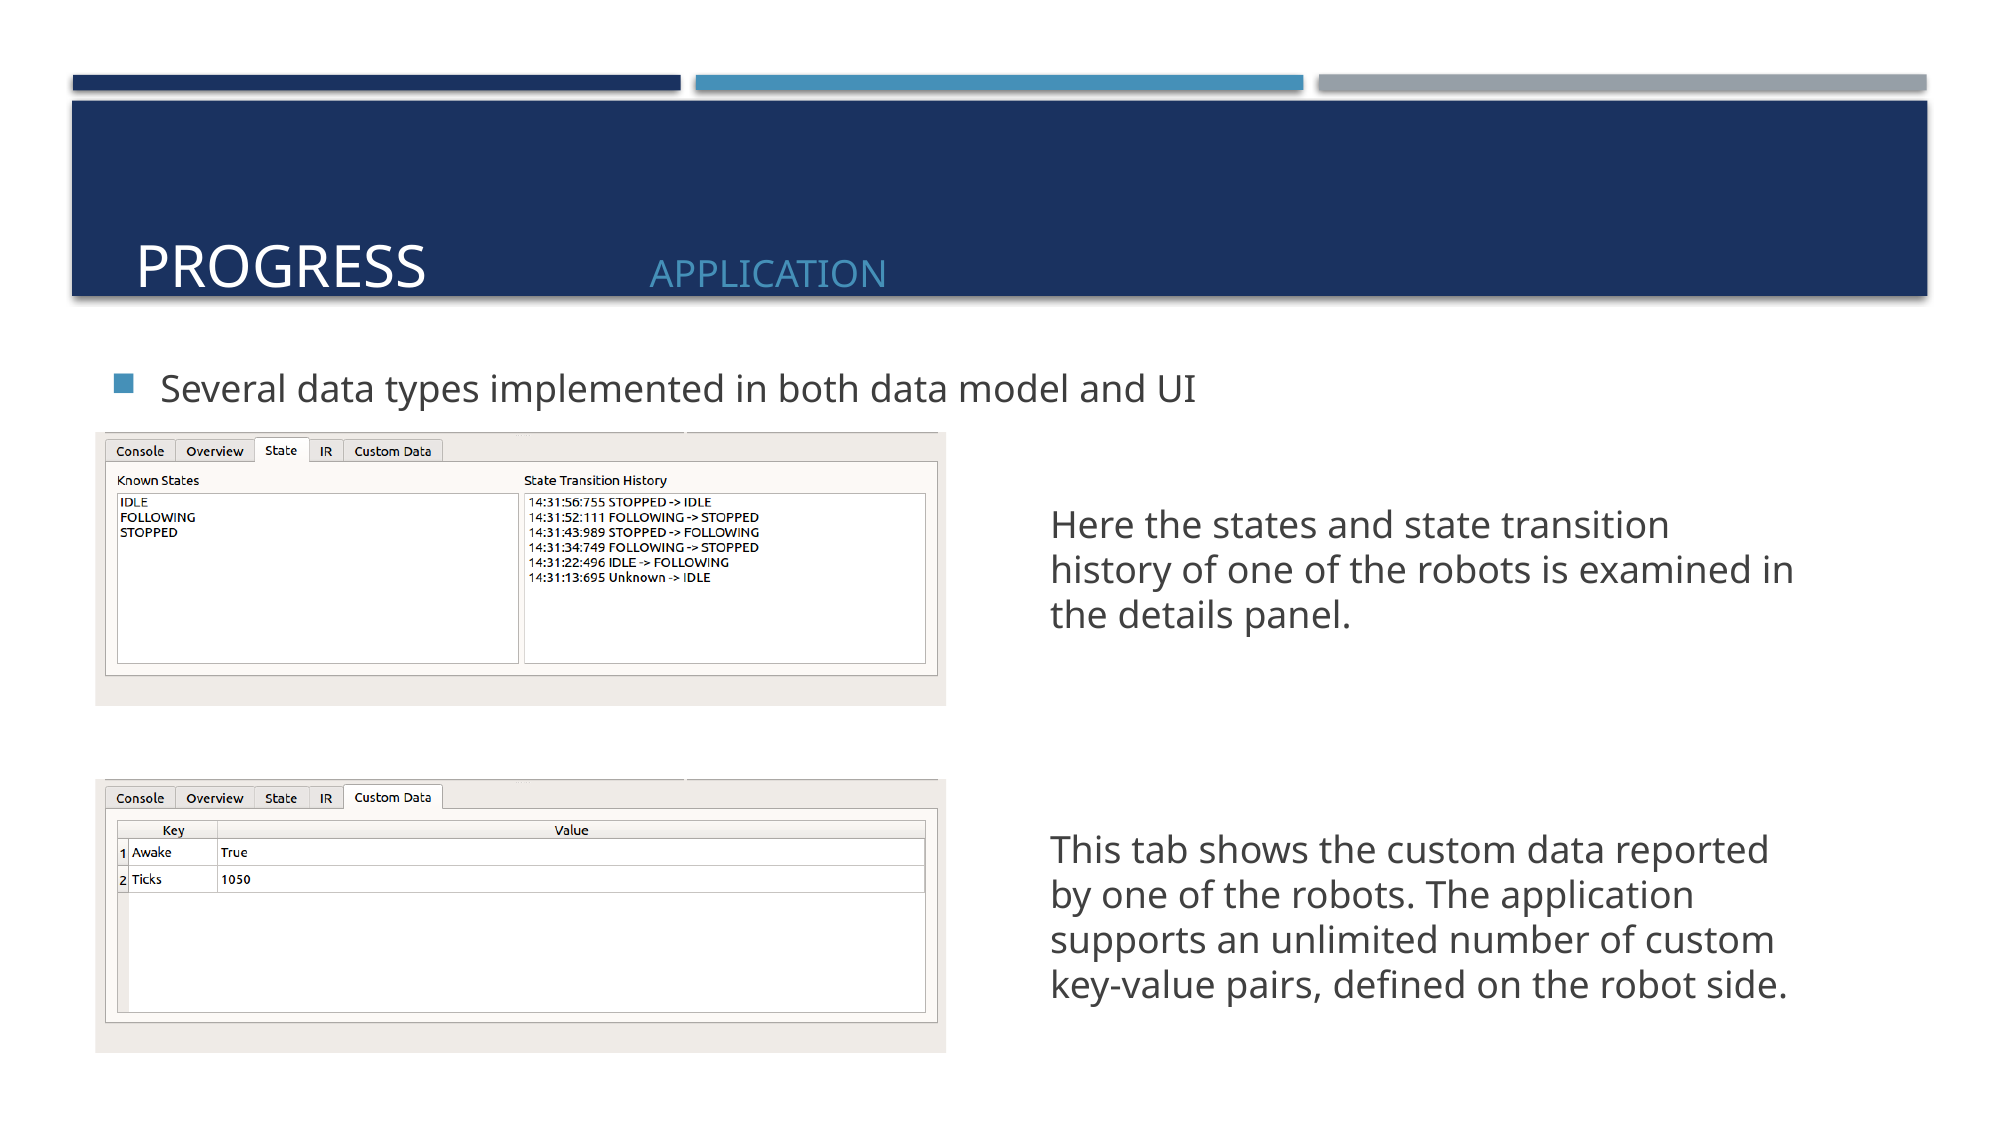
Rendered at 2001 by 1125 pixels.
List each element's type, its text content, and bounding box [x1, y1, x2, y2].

text_box Here the states and state transition history of one of the robots is examined in the details panel. [1035, 493, 1816, 644]
picture [94, 779, 947, 1054]
text_box Progress [120, 140, 596, 307]
picture [94, 431, 947, 706]
list Several data types implemented in both data model and UI [95, 357, 1905, 433]
title Application [634, 135, 1531, 303]
text_box This tab shows the custom data reported by one of the robots. The application supports an unlimited number of custom key-value pairs, defined on the robot side. [1035, 818, 1816, 1014]
